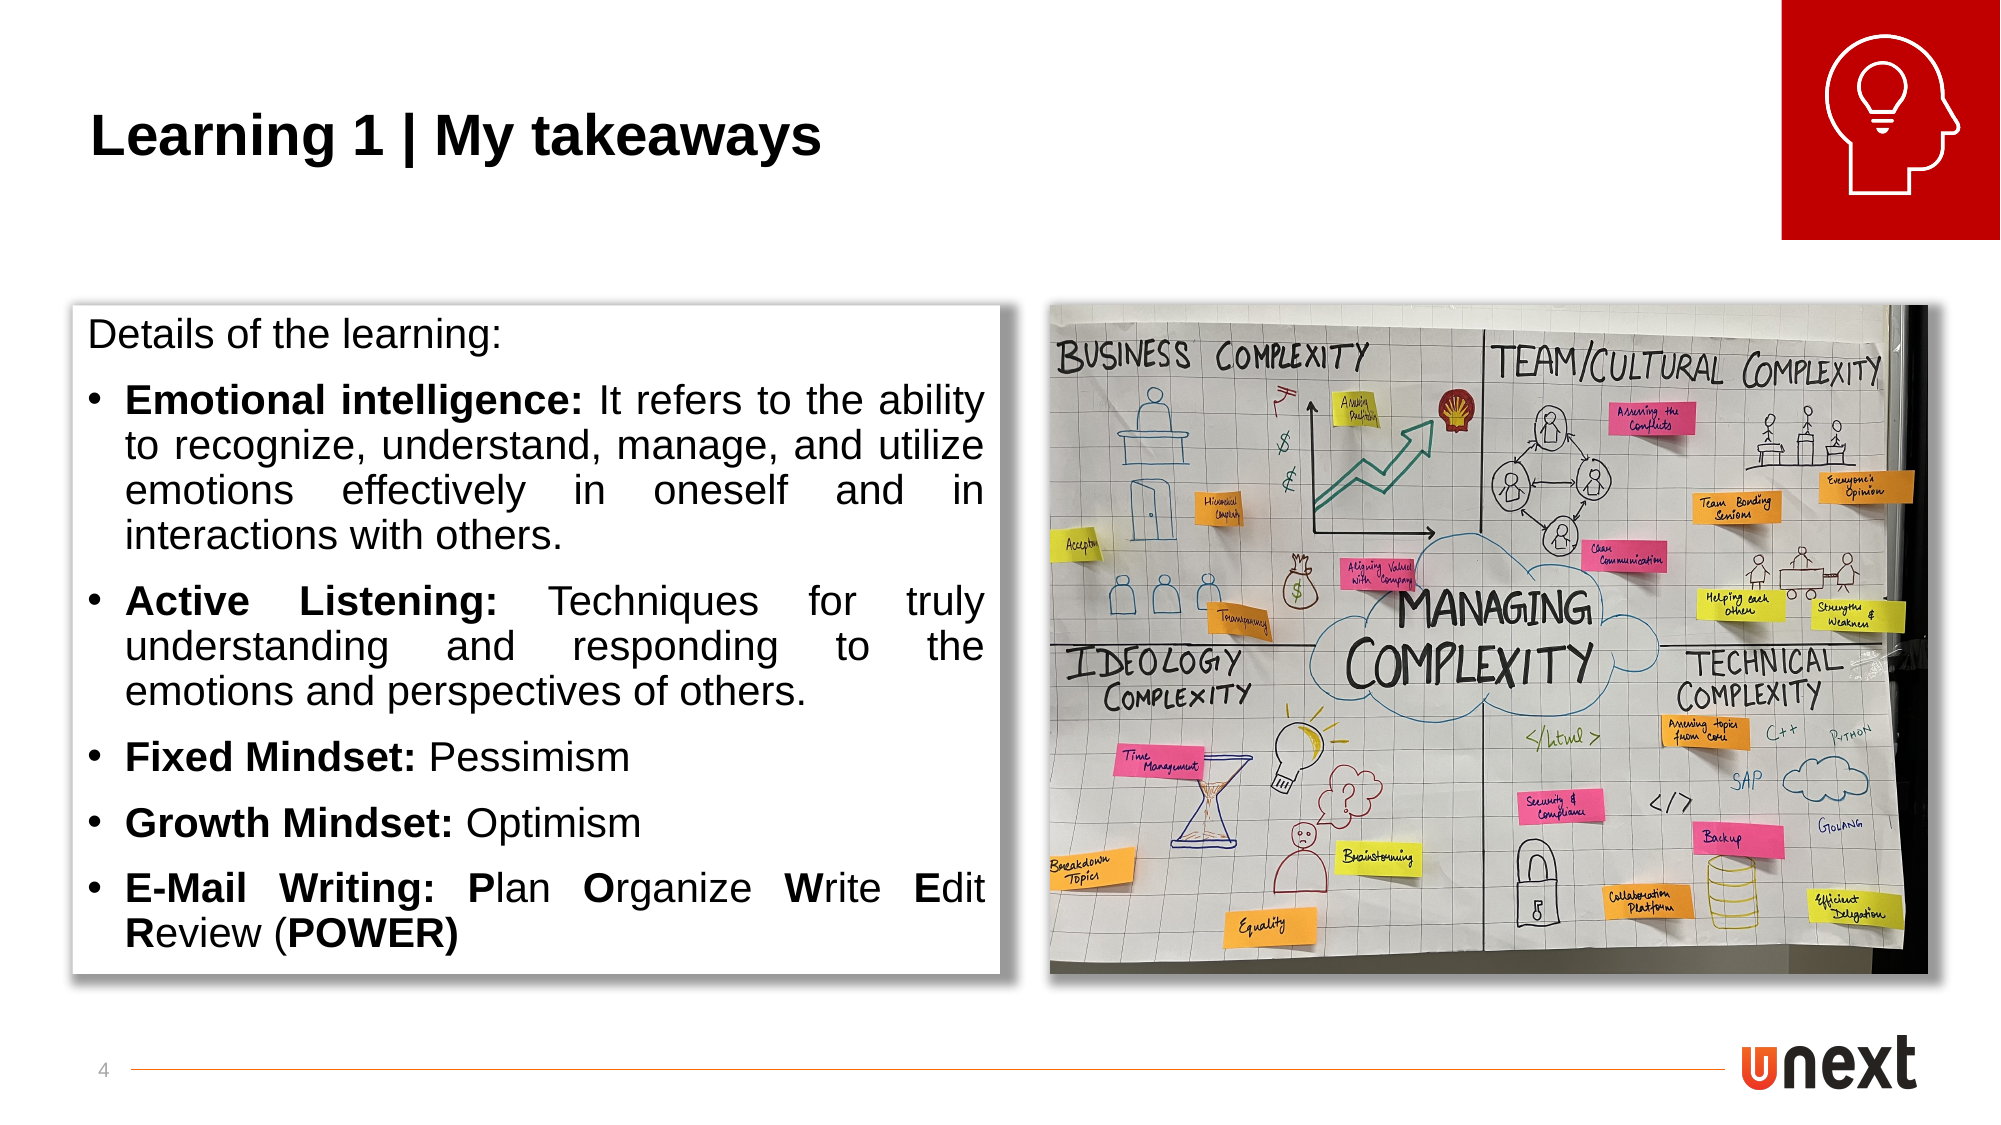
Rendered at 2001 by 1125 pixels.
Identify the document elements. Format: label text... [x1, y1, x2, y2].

picture [1049, 305, 1928, 974]
text_box [1781, 0, 2000, 241]
title Learning 1 | My takeaways [76, 78, 1797, 196]
slide_number 4 [48, 1047, 110, 1091]
picture [1742, 1035, 1917, 1090]
text_box Details of the learning: Emotional intelligence: It refers to the ability to recognize, understand, manage, and utilize emotions effectively in oneself and in interactions with others. Active Listening: Techniques for truly understanding and responding to the emotions and perspectives of others. Fixed Mindset: Pessimism Growth Mindset: Optimism E-Mail Writing: Plan Organize Write Edit Review (POWER) [72, 305, 1000, 974]
picture [1797, 23, 1988, 214]
